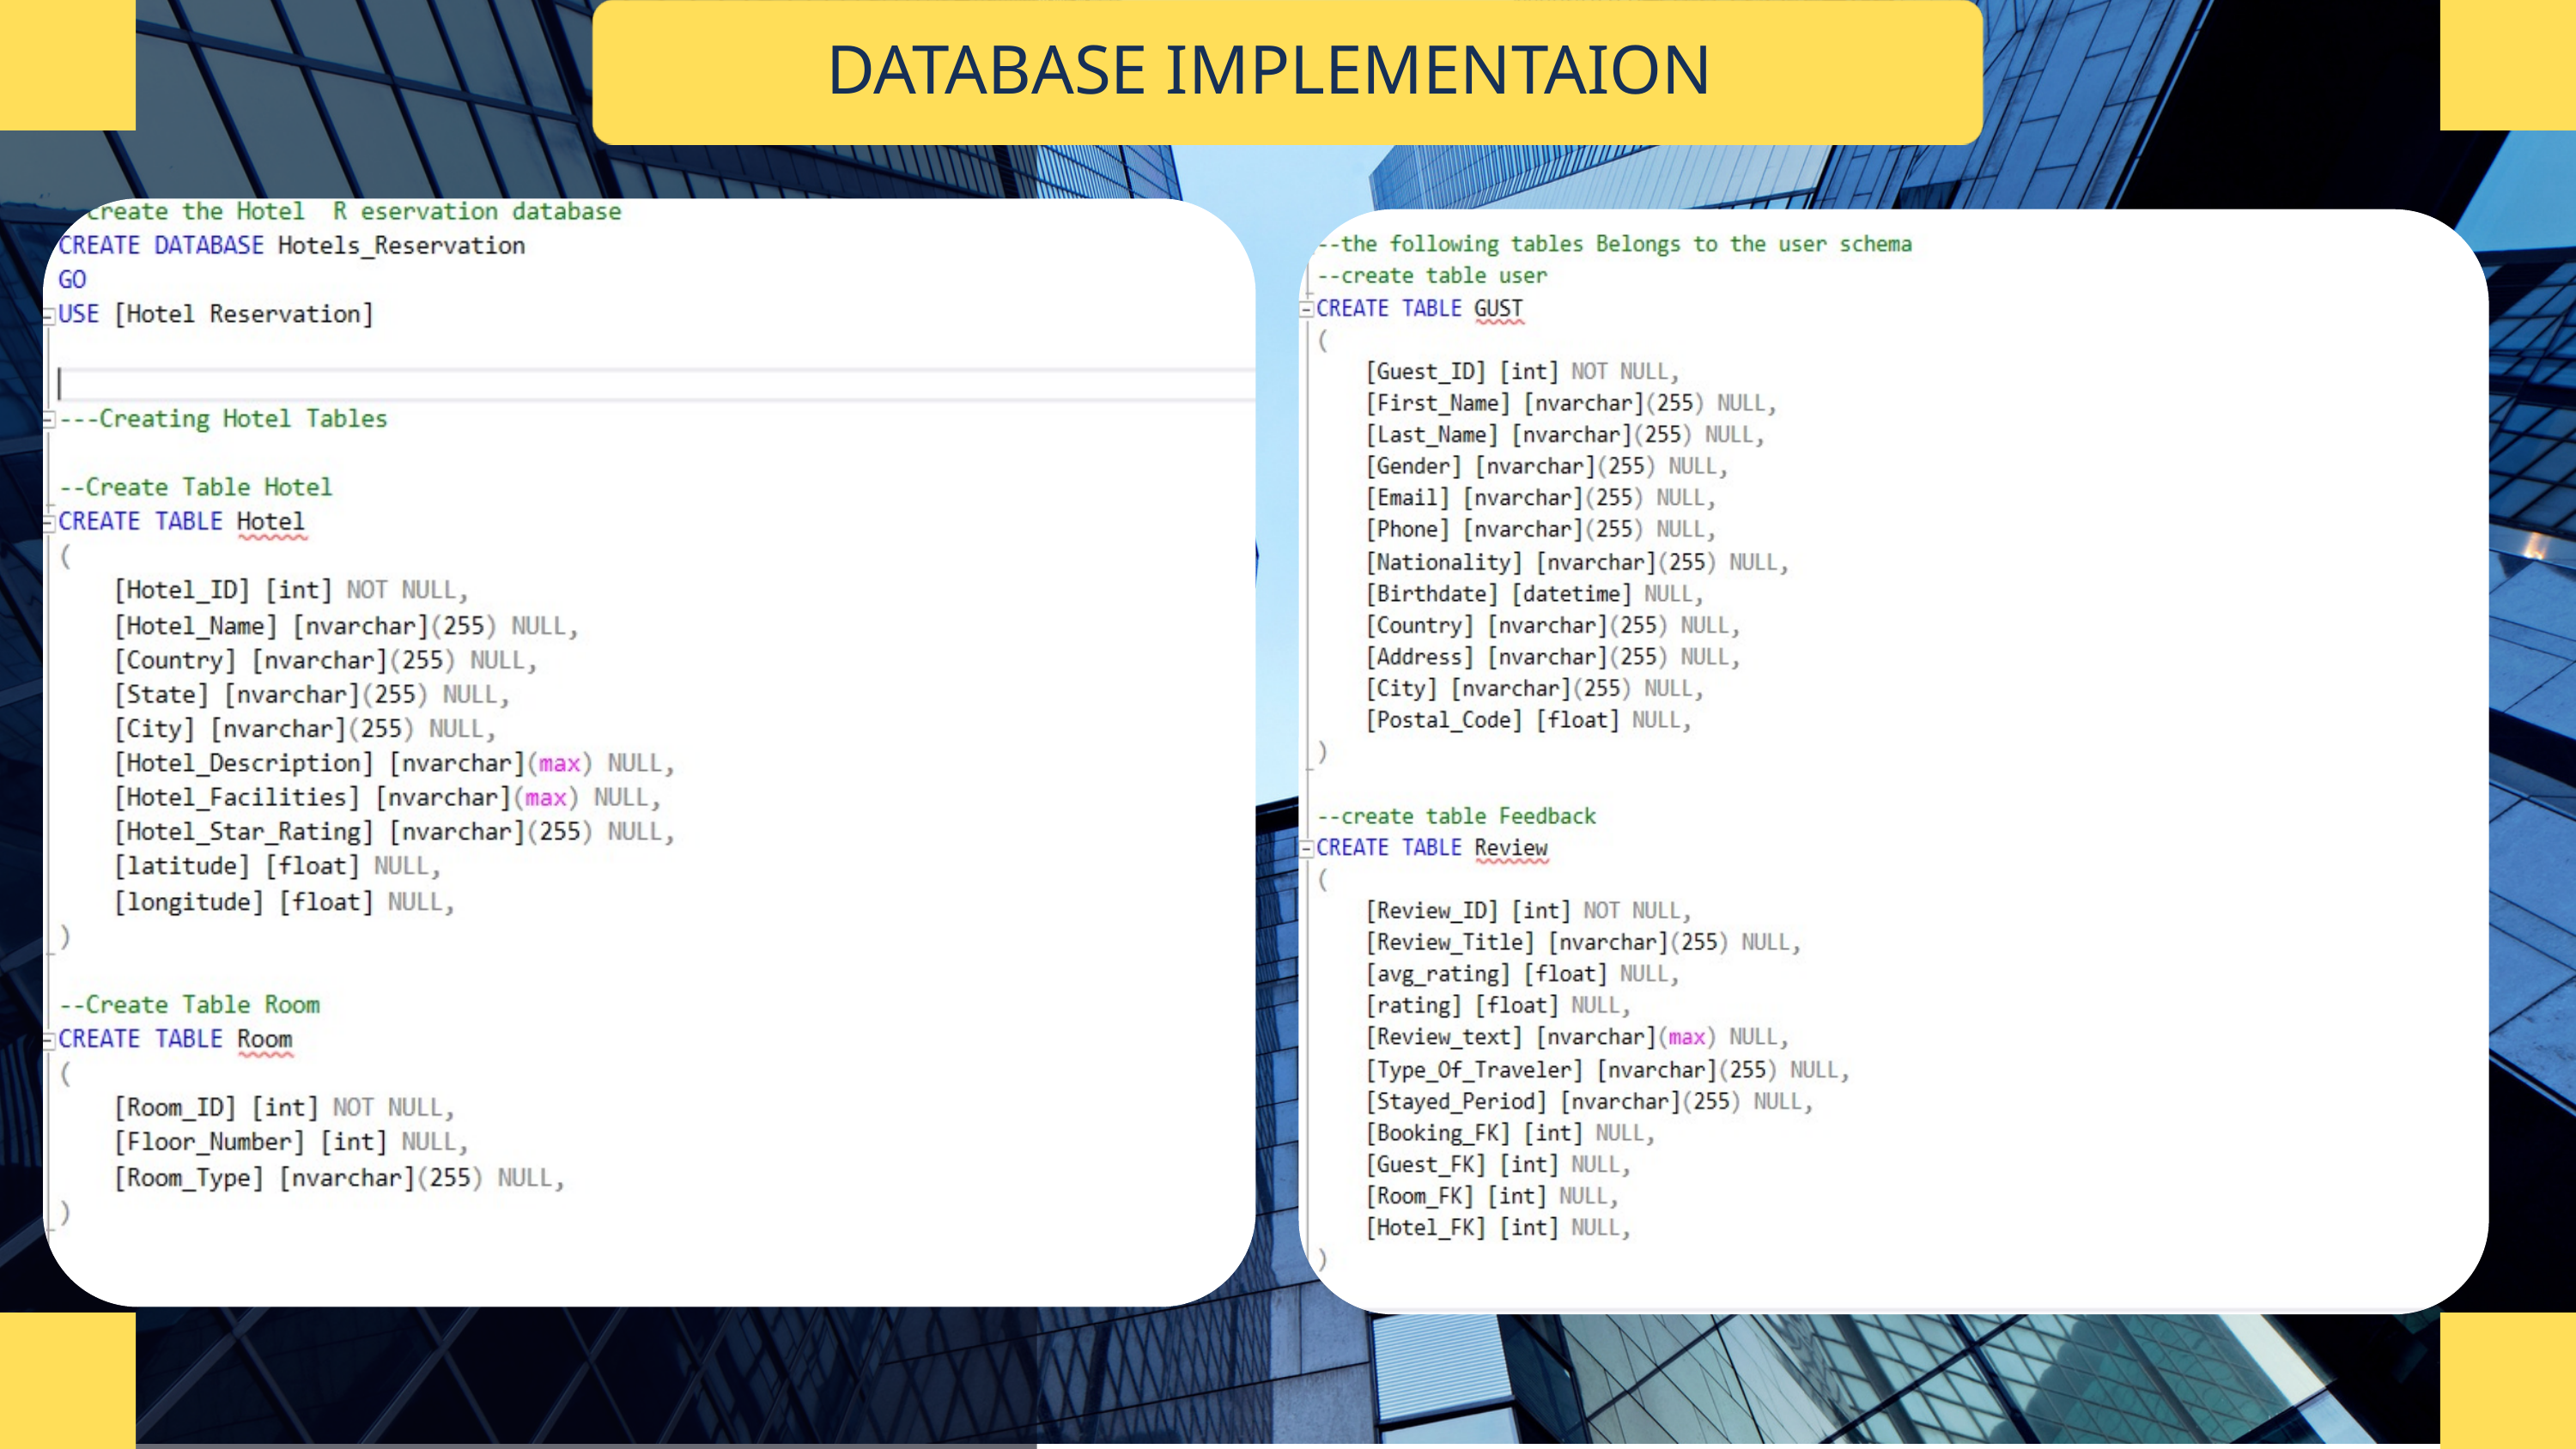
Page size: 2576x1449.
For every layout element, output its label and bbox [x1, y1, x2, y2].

text_box [0, 0, 2576, 1444]
picture [1298, 209, 2489, 1315]
picture [42, 197, 1256, 1307]
